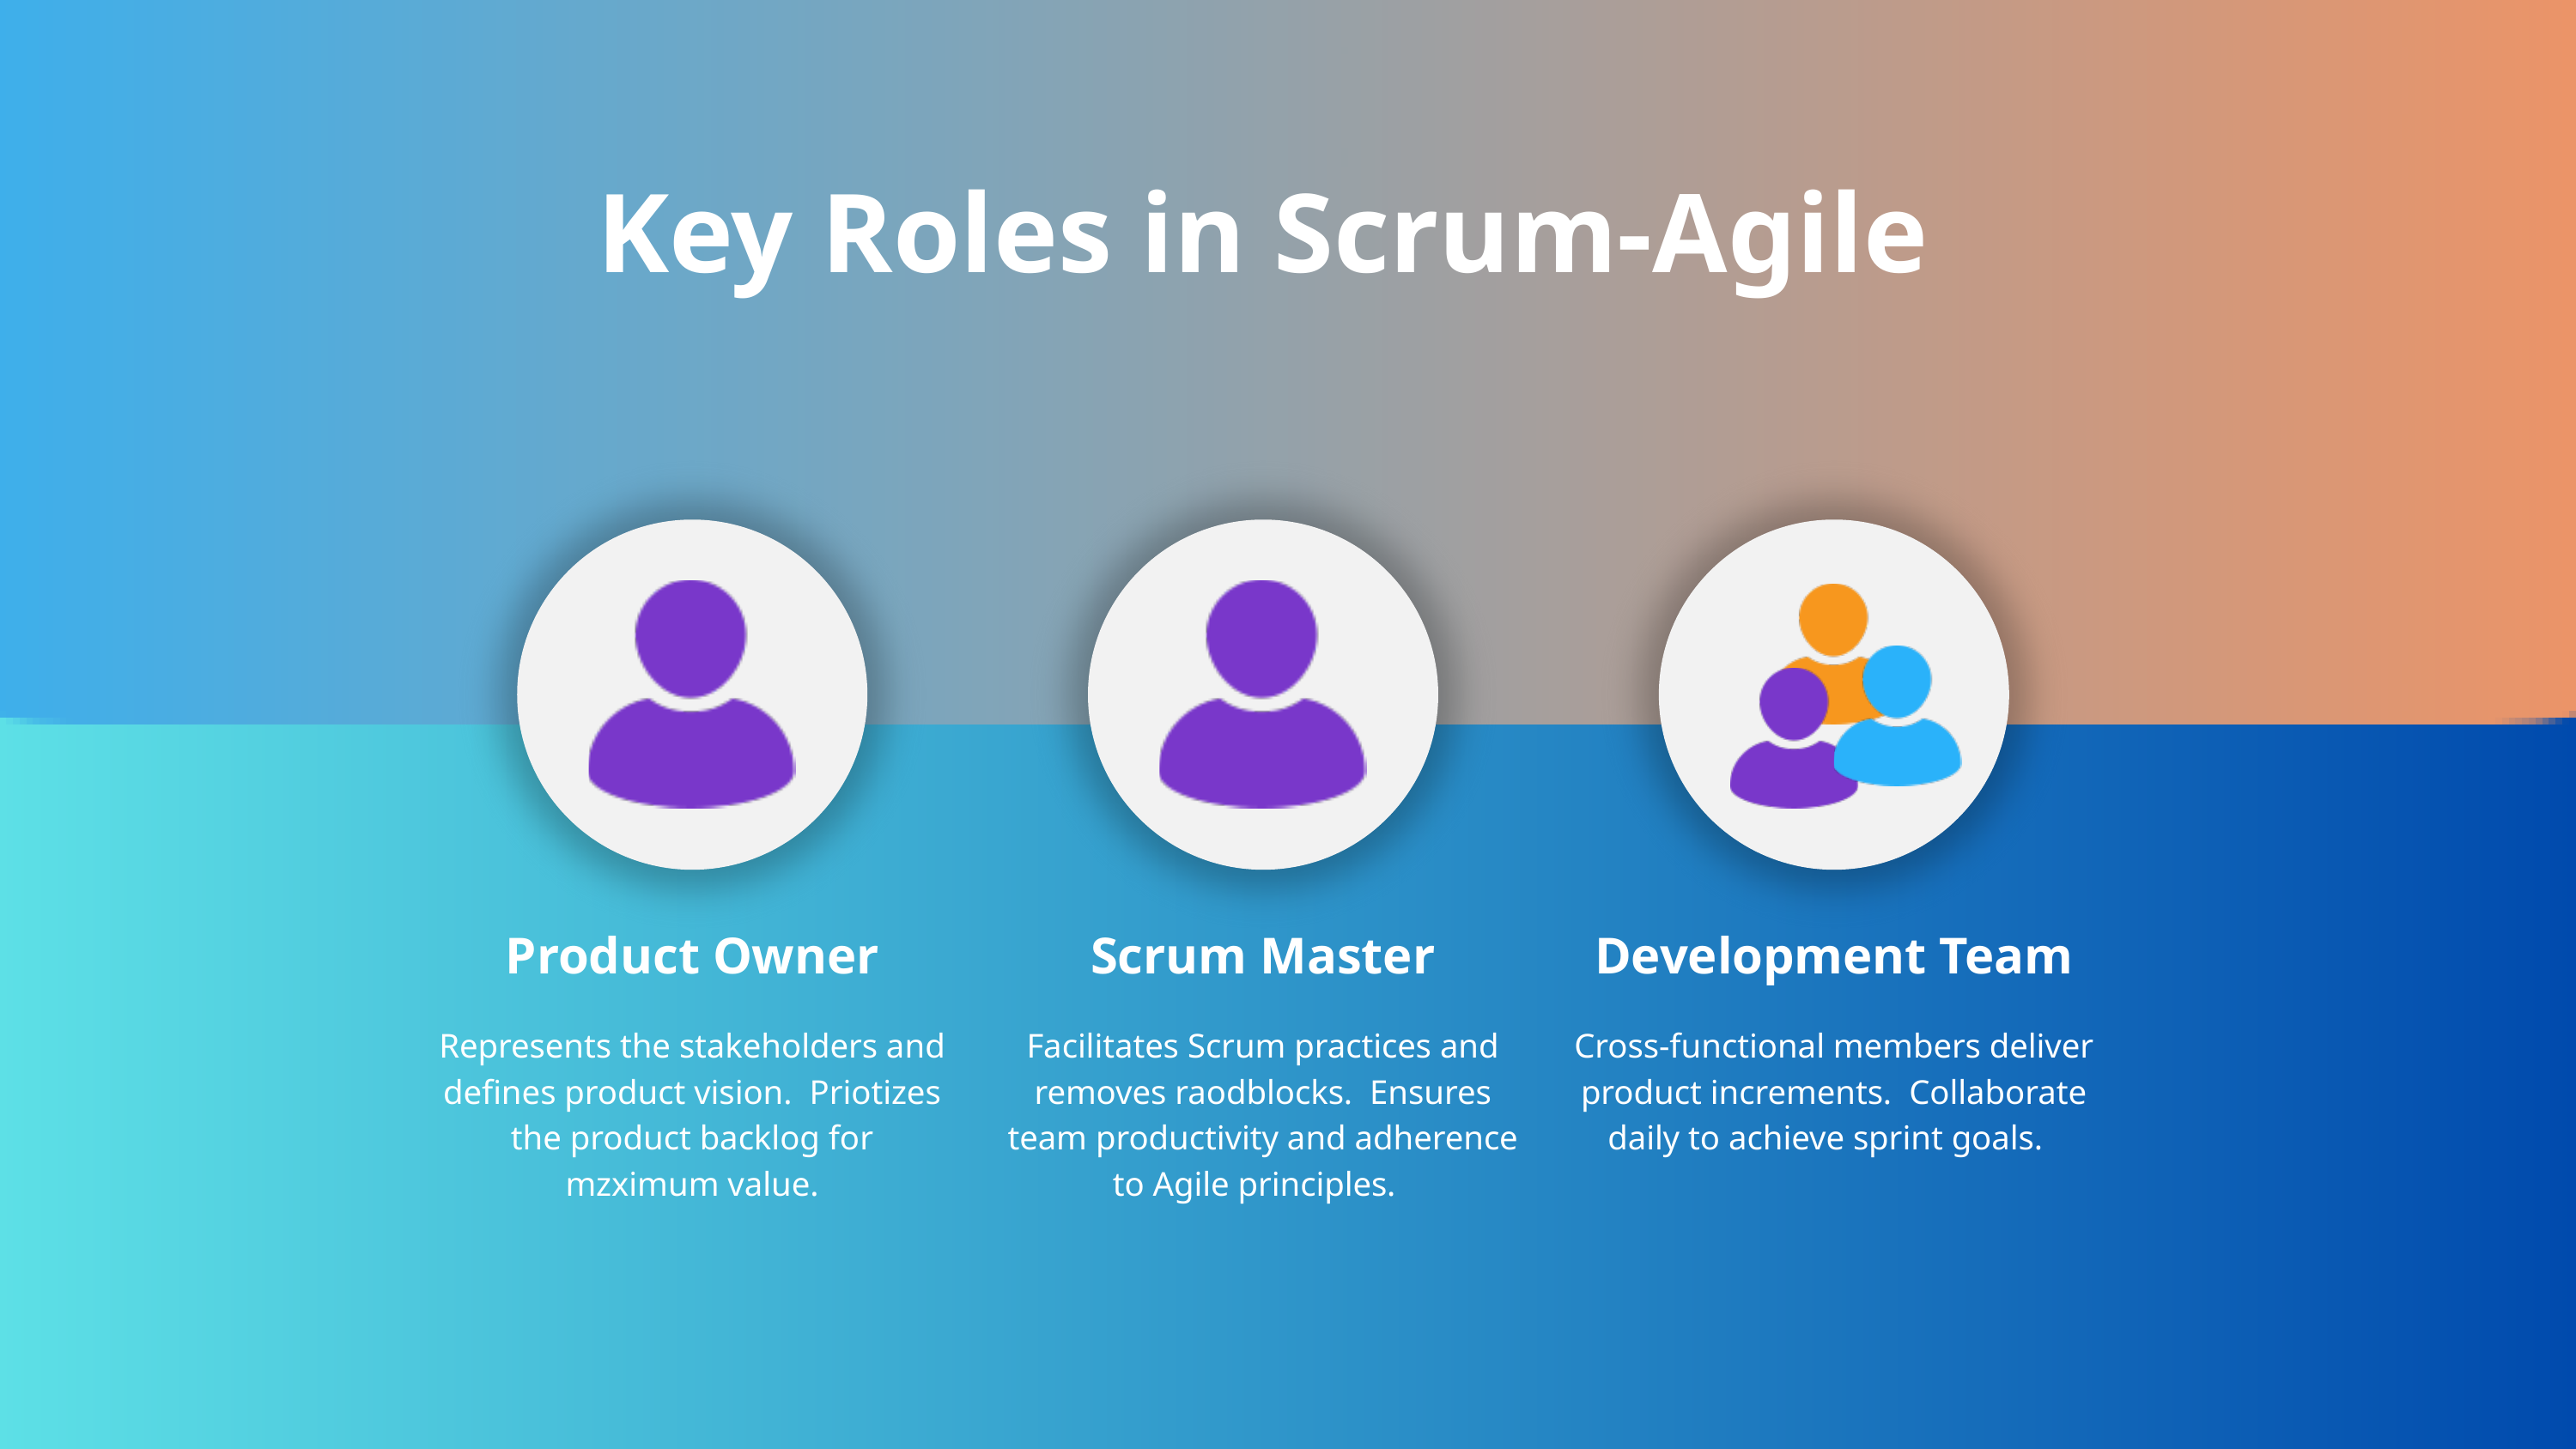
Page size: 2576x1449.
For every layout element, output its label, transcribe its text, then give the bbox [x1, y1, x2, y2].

text_box Key Roles in Scrum-Agile [447, 163, 2080, 294]
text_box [458, 460, 927, 929]
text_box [1658, 518, 2010, 870]
text_box [0, 0, 2576, 724]
text_box Cross-functional members deliver product increments. Collaborate daily to achieve sprint goals. [1573, 1018, 2095, 1157]
text_box Facilitates Scrum practices and removes raodblocks. Ensures team productivity and adherence to Agile principles. [1002, 1018, 1524, 1203]
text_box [1029, 460, 1498, 929]
text_box [1600, 460, 2069, 929]
text_box Product Owner [477, 936, 908, 985]
text_box Represents the stakeholders and defines product vision. Priotizes the product backlog for mzximum value. [431, 1018, 953, 1203]
text_box Development Team [1576, 924, 2093, 985]
text_box Scrum Master [1048, 936, 1479, 985]
